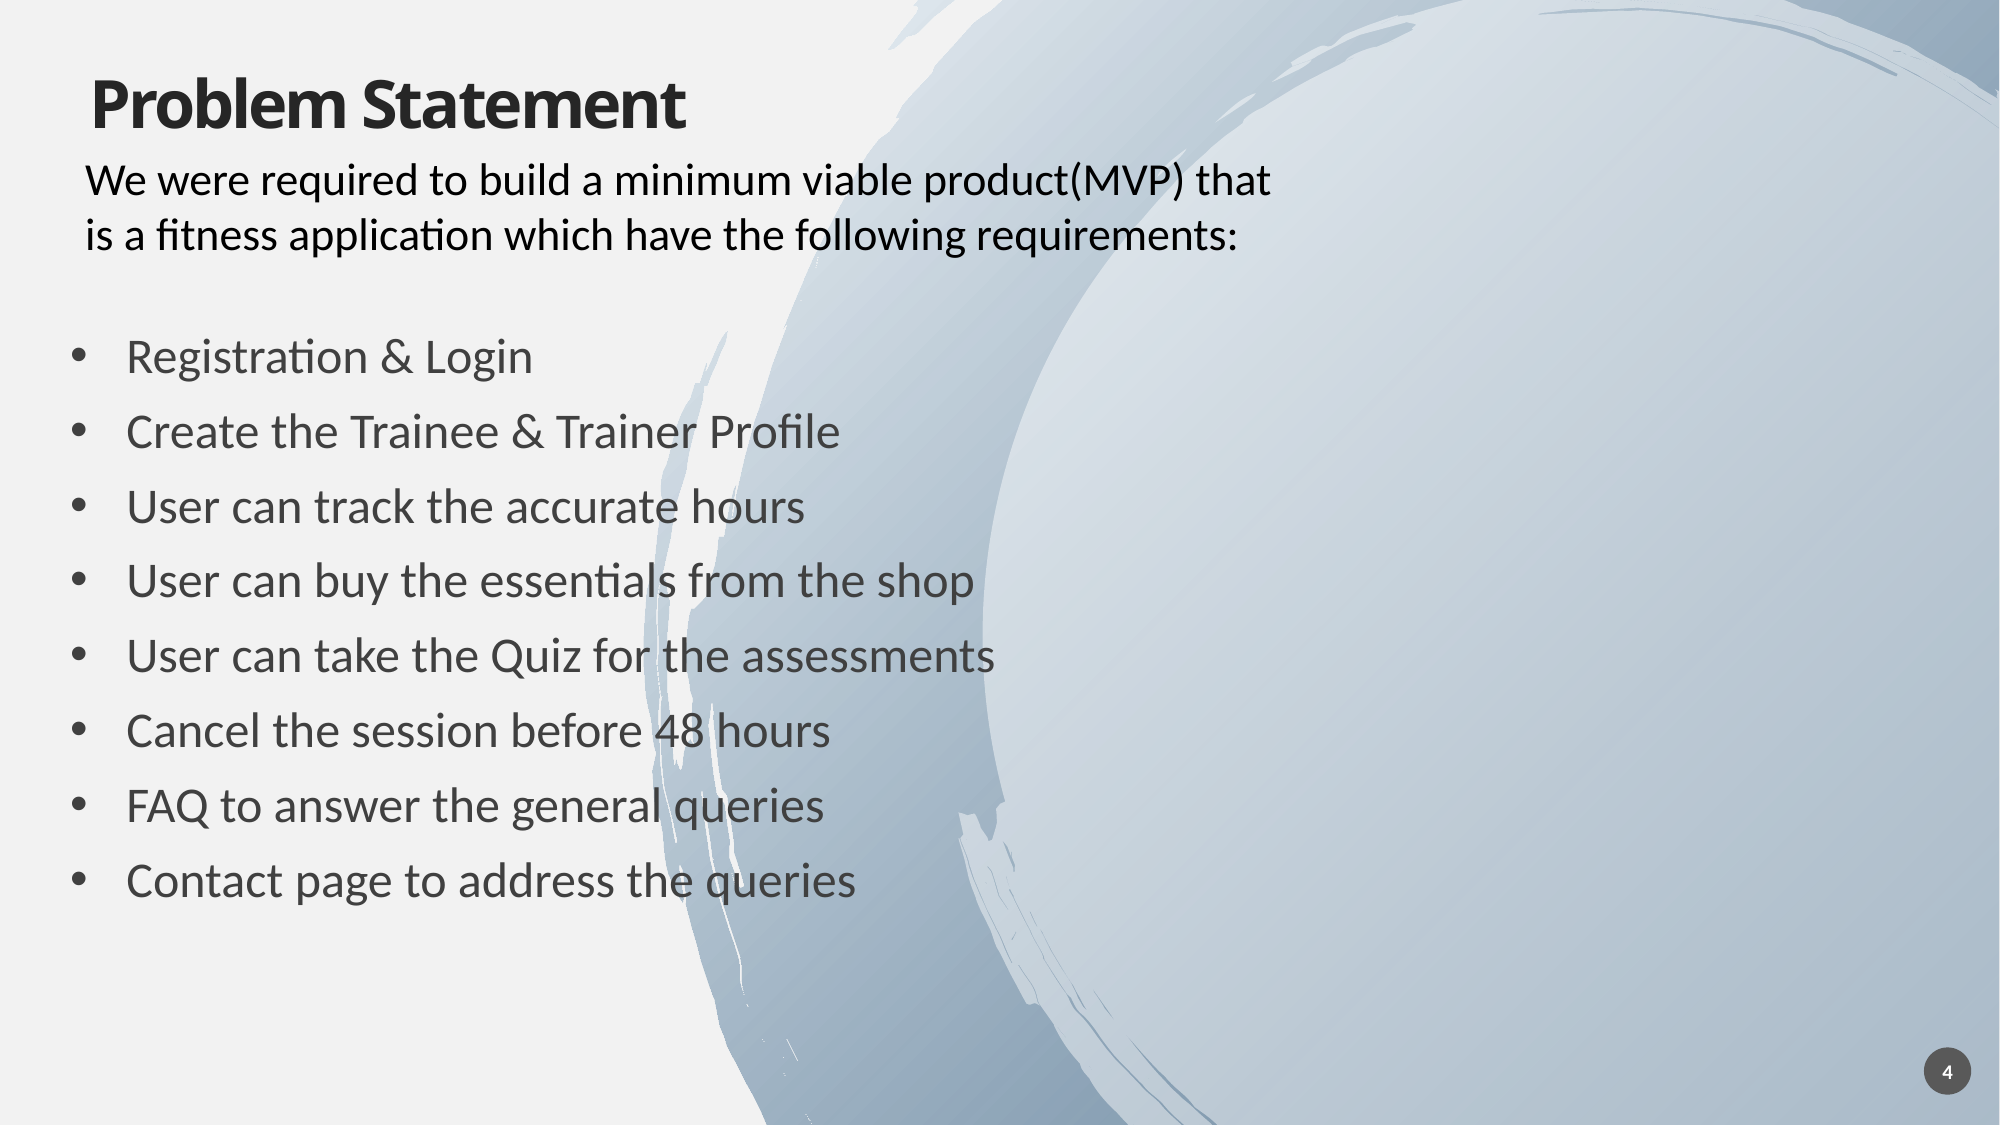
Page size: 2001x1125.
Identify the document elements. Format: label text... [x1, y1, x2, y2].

text_box We were required to build a minimum viable product(MVP) that is a fitness application which have the following requirements: [70, 142, 1313, 267]
title Problem Statement [89, 70, 1930, 143]
slide_number 4 [1923, 1047, 1972, 1095]
list Registration & Login Create the Trainee & Trainer Profile User can track the accurate hours User can buy the essentials from the shop User can take the Quiz for the assessments Cancel the session before 48 hours FAQ to answer the general queries Contact page to address the queries [70, 268, 1603, 983]
